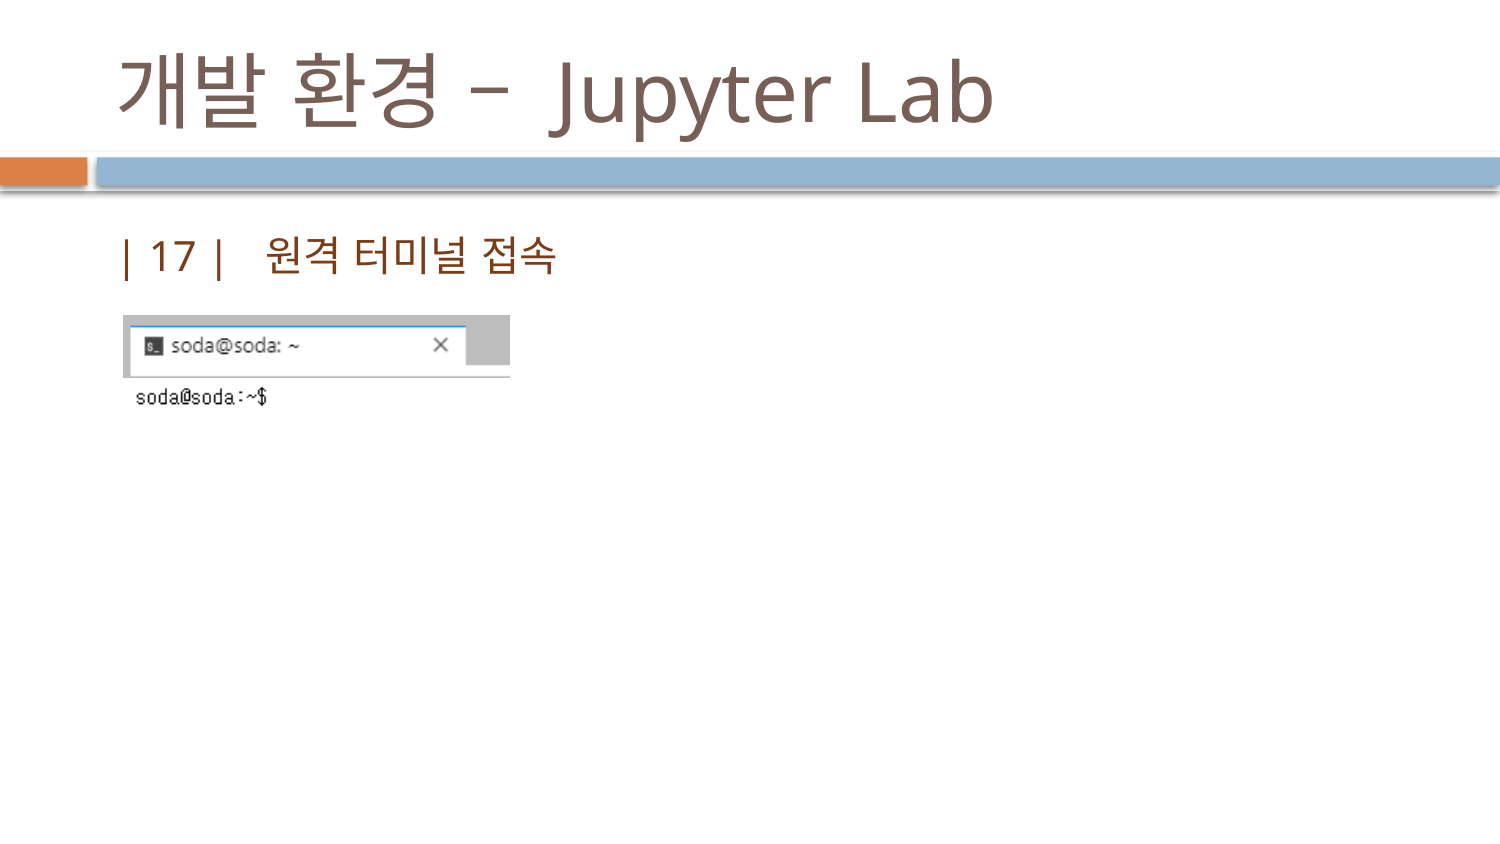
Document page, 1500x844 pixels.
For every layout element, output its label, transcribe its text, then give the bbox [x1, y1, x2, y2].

list | 17 | 원격 터미널 접속 [100, 196, 1447, 750]
title 개발 환경 – Jupyter Lab [100, 28, 1438, 150]
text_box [123, 315, 511, 412]
